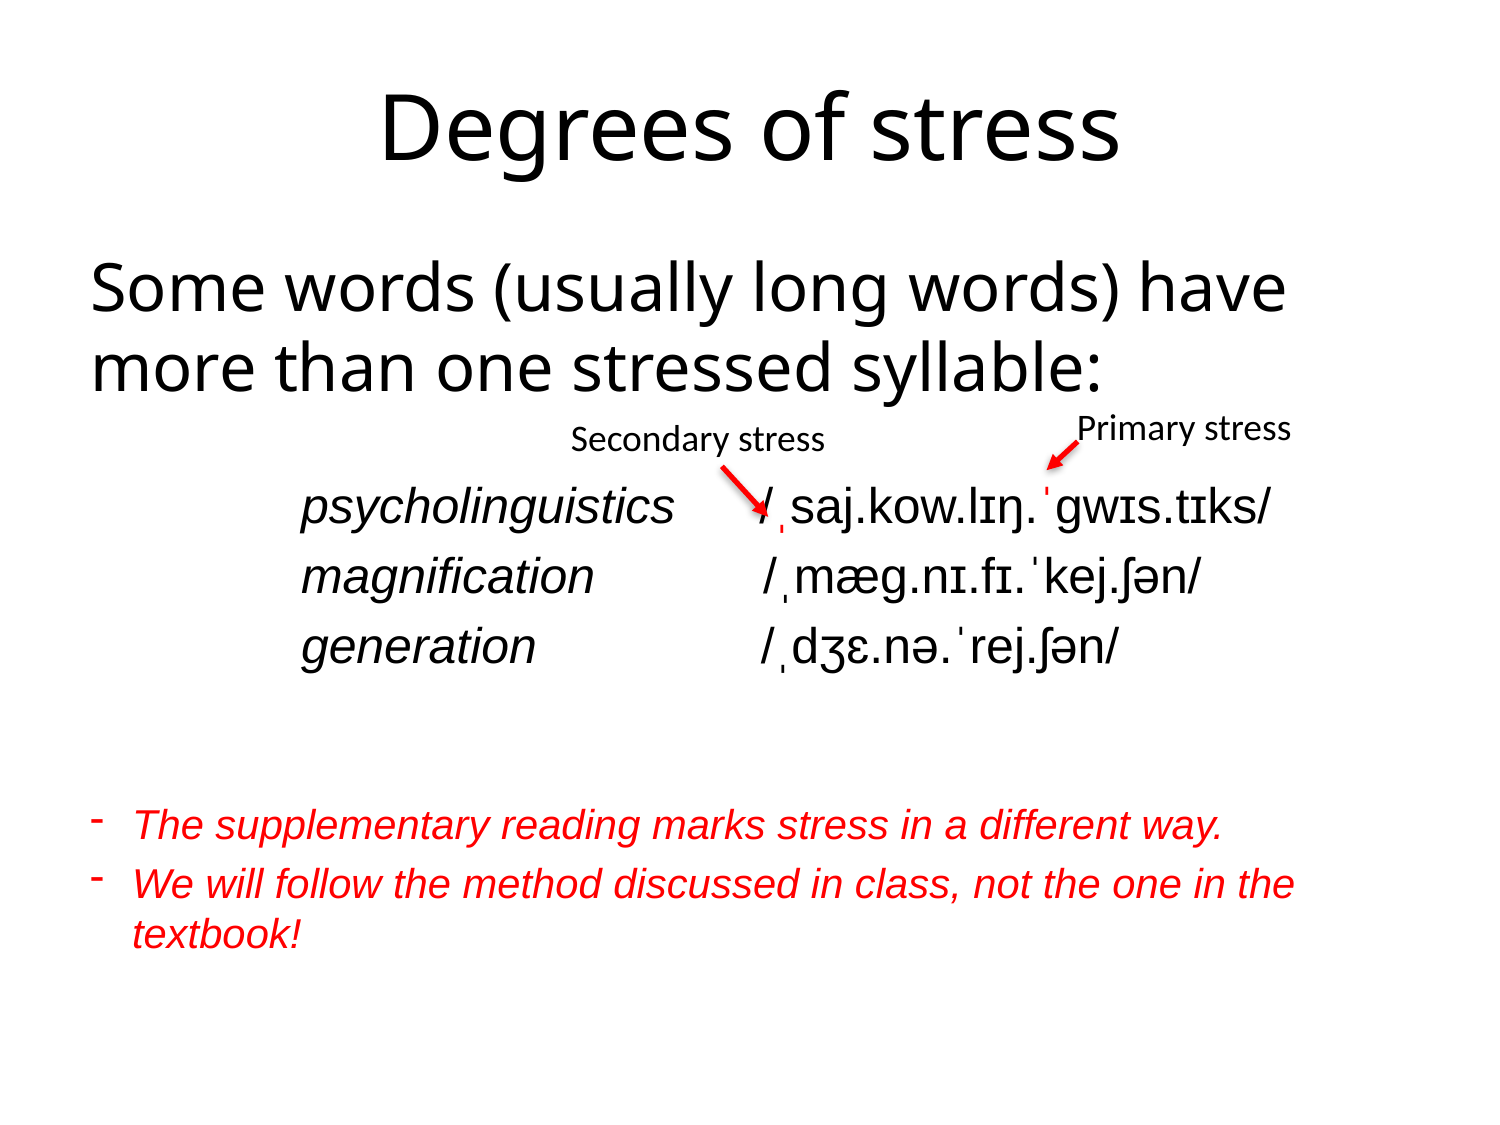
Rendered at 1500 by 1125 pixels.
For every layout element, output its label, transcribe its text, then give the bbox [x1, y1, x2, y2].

list Some words (usually long words) have more than one stressed syllable: psycholinguistics /ˌsaj.kow.lɪŋ.ˈɡwɪs.tɪks/ magnification /ˌmæɡ.nɪ.fɪ.ˈkej.ʃən/ generation /ˌdʒɛ.nə.ˈrej.ʃən/ The supplementary reading marks stress in a different way. We will follow the method discussed in class, not the one in the textbook! [75, 237, 1425, 1005]
title Degrees of stress [75, 45, 1425, 204]
text_box Primary stress [1062, 395, 1338, 455]
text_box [1046, 441, 1078, 471]
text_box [721, 466, 769, 518]
text_box Secondary stress [556, 406, 888, 467]
